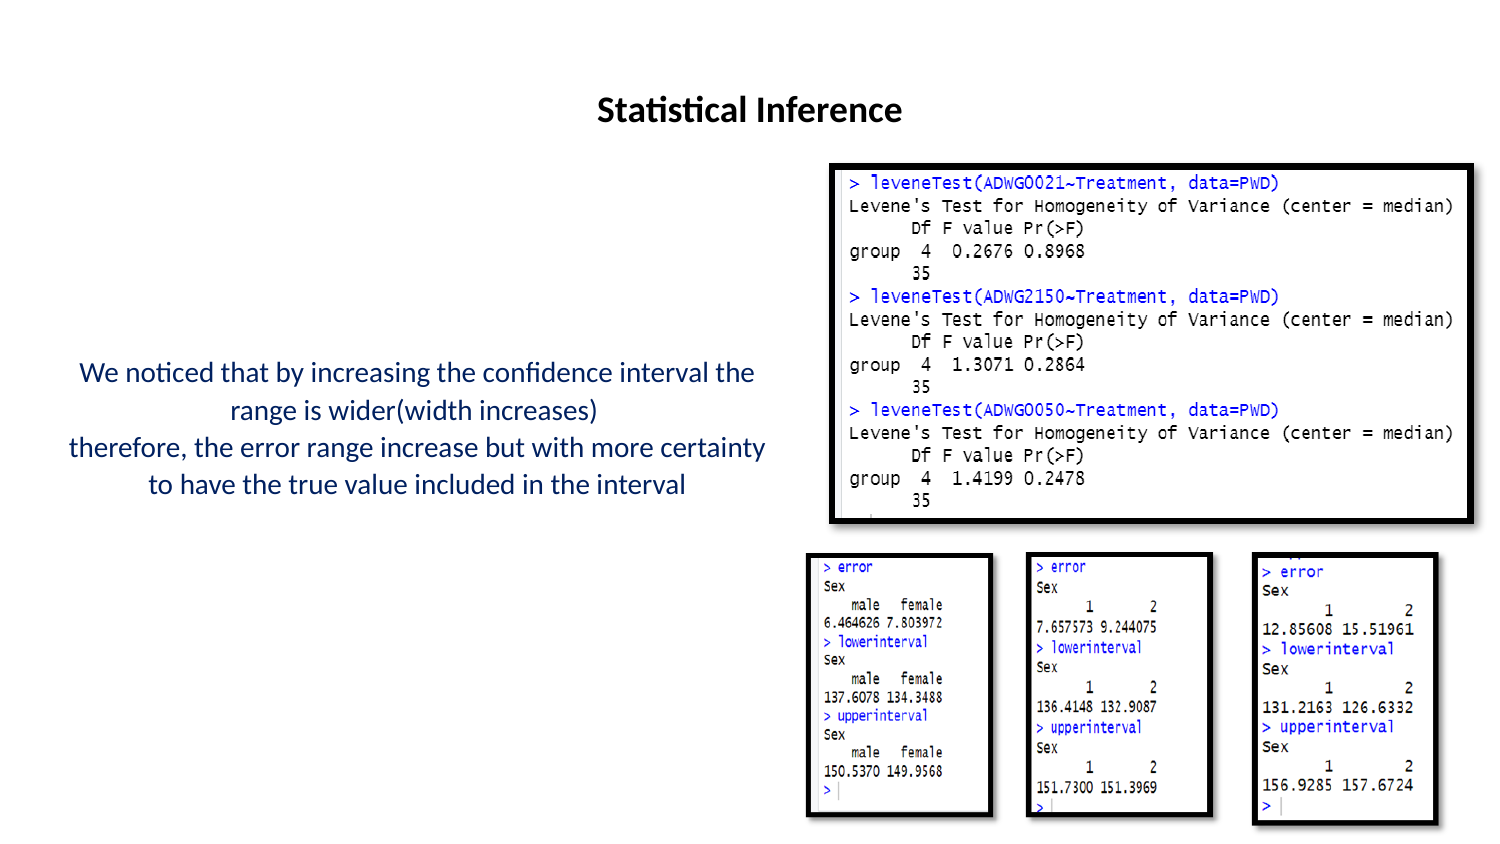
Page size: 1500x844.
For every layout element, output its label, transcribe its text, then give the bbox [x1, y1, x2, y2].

title Statistical Inference [75, 90, 1425, 170]
picture [1021, 547, 1225, 828]
picture [834, 169, 1468, 519]
picture [801, 548, 1004, 828]
picture [1247, 547, 1450, 838]
text_box We noticed that by increasing the confidence interval the range is wider(width increases) therefore, the error range increase but with more certainty to have the true value included in the interval [42, 343, 793, 573]
